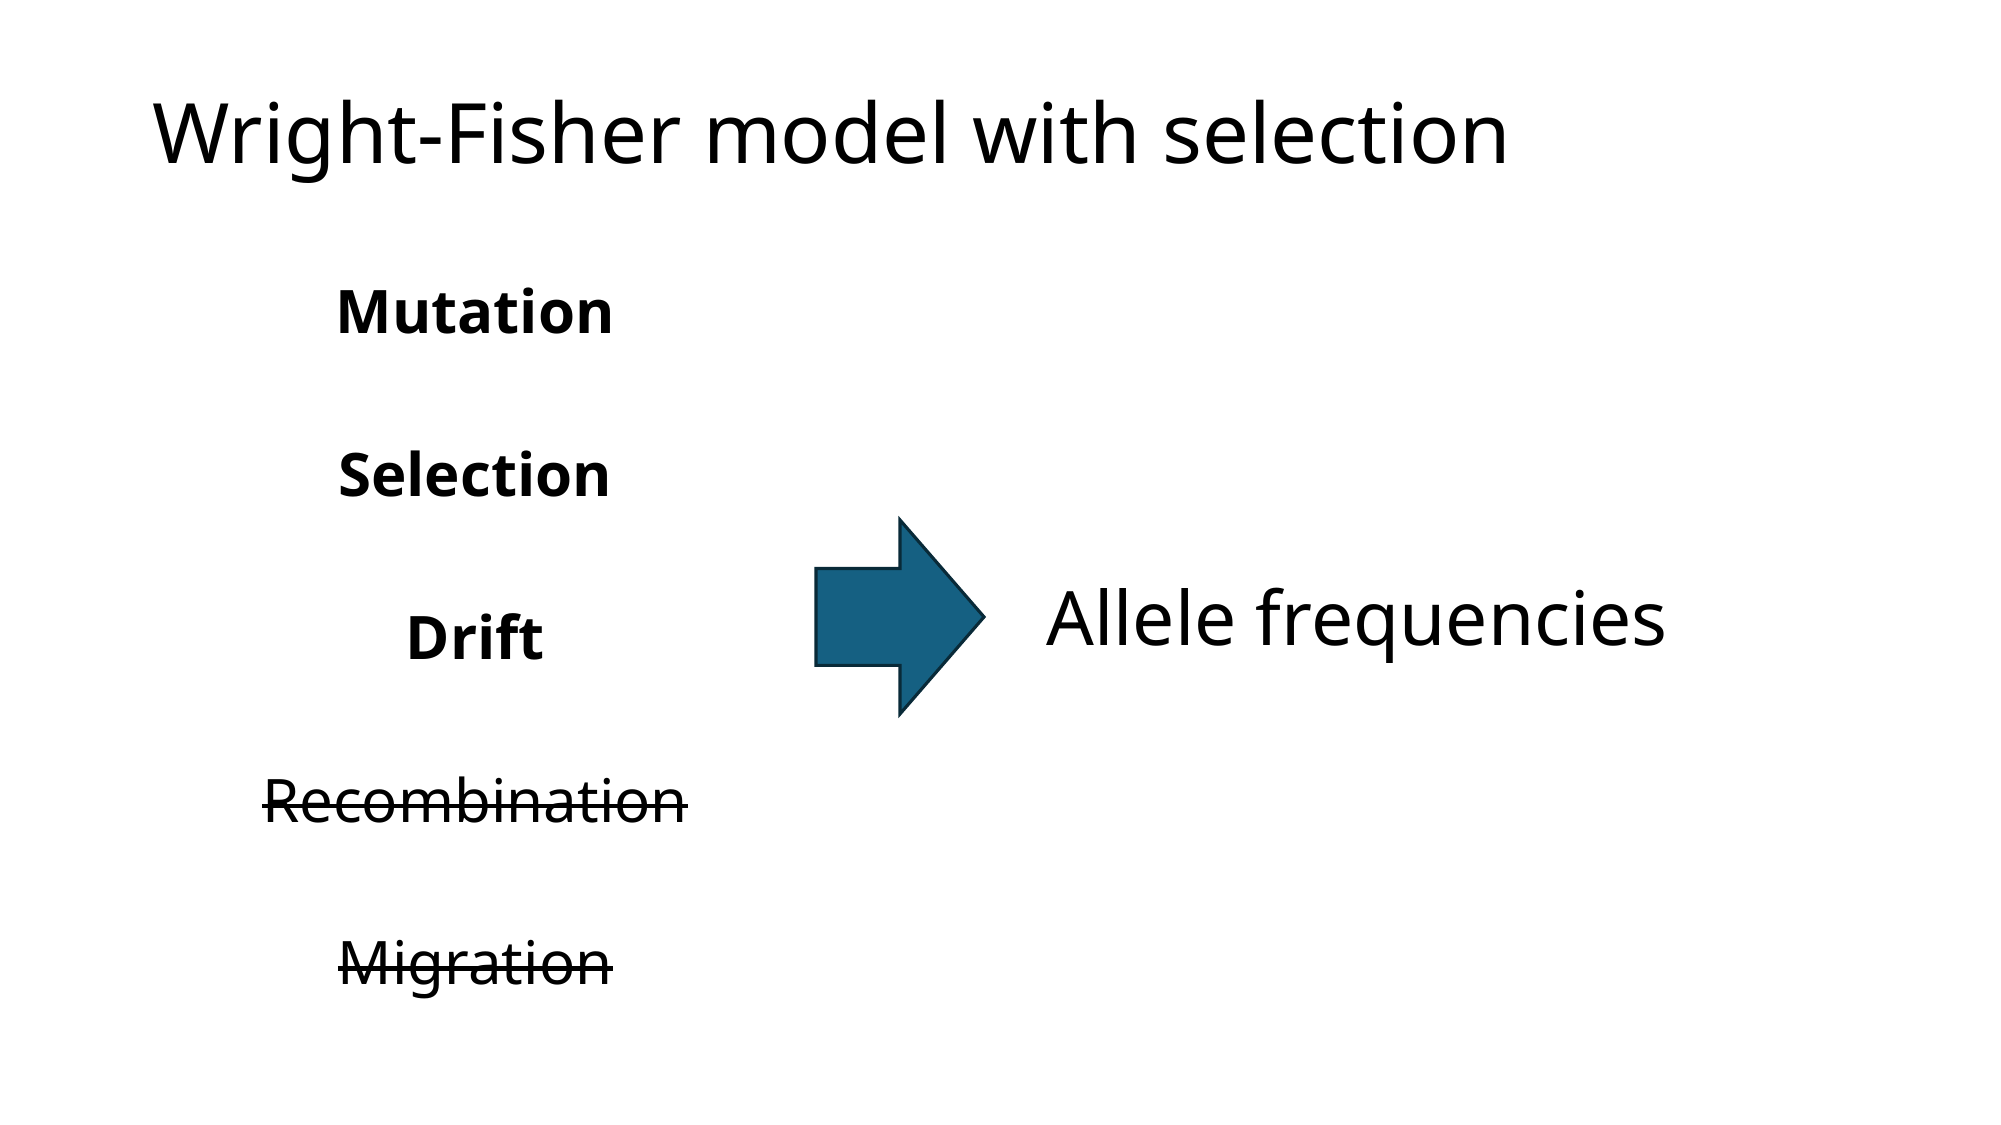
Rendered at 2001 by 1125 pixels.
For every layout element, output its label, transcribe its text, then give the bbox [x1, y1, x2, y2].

list Mutation Selection Drift Recombination Migration [92, 274, 858, 1012]
text_box [814, 515, 948, 719]
text_box Allele frequencies [936, 572, 1779, 692]
title Wright-Fisher model with selection [137, 59, 1863, 214]
